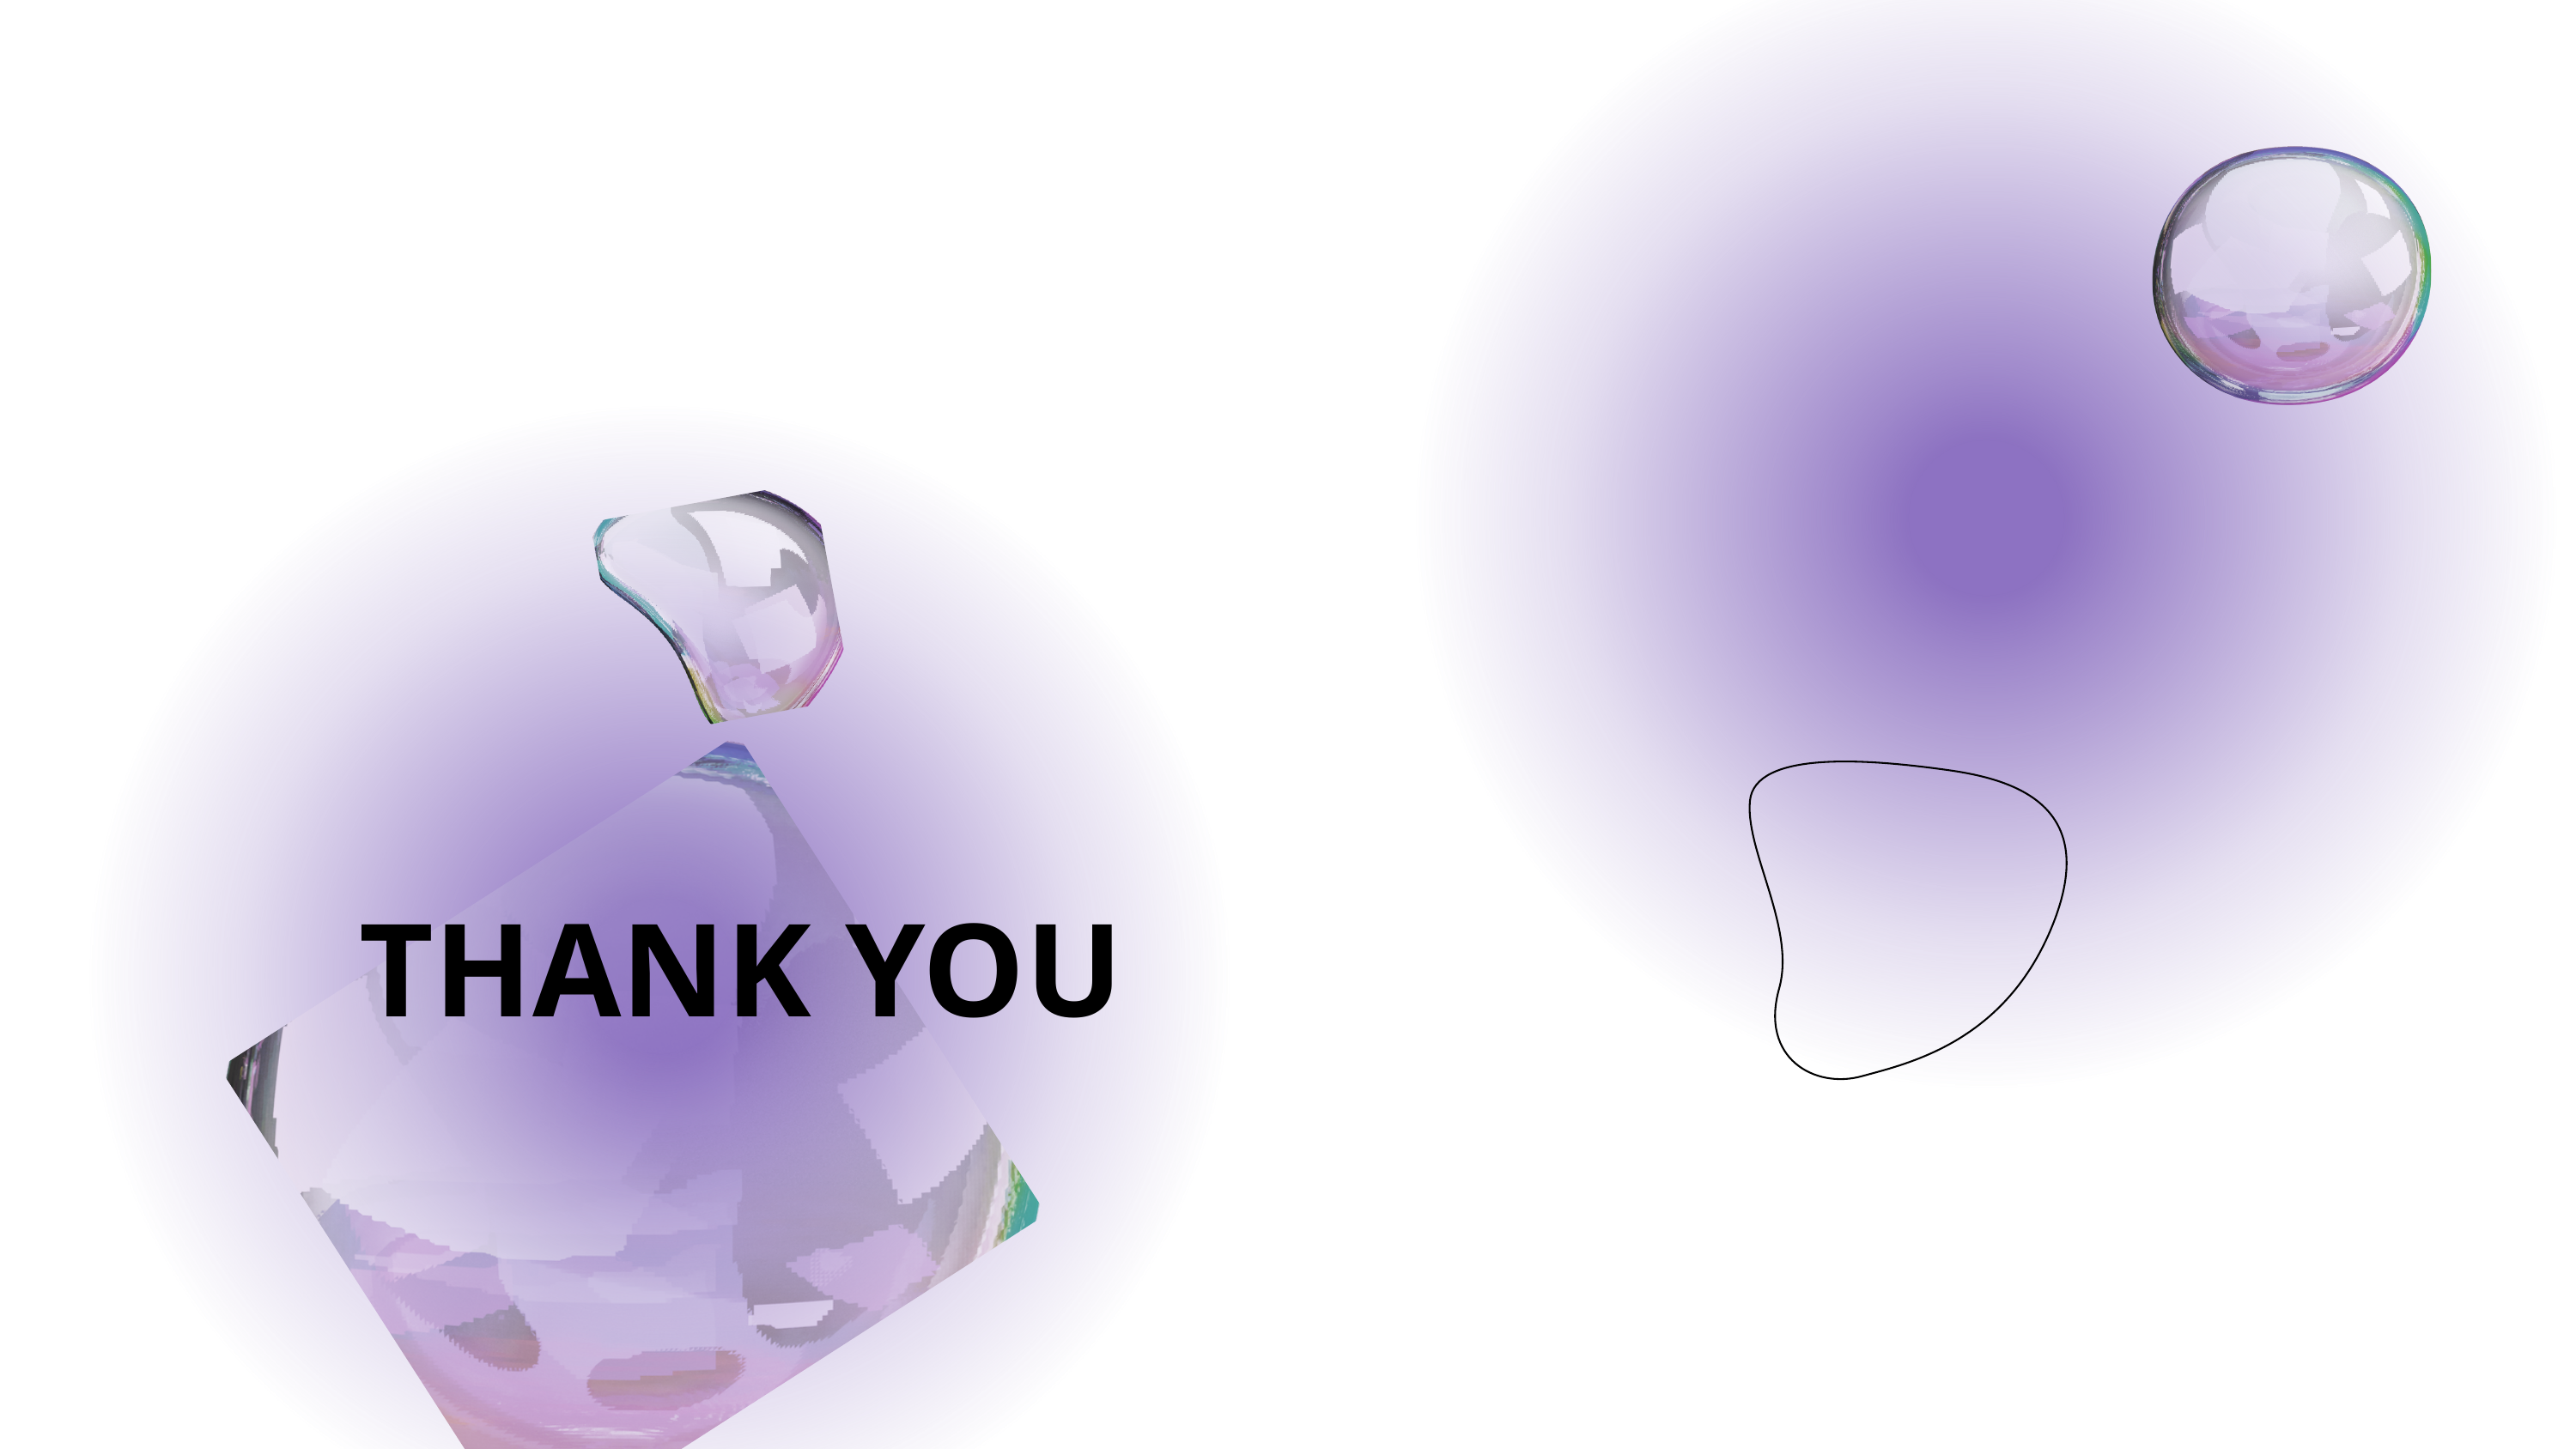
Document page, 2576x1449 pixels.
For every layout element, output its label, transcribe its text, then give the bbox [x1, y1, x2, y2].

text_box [1777, 761, 2096, 1080]
text_box [88, 404, 1231, 1449]
text_box [1414, 0, 2558, 1089]
text_box [2152, 146, 2432, 405]
text_box [508, 734, 833, 882]
text_box [219, 1049, 1047, 1449]
text_box THANK YOU [0, 882, 1136, 1049]
text_box [590, 481, 854, 739]
